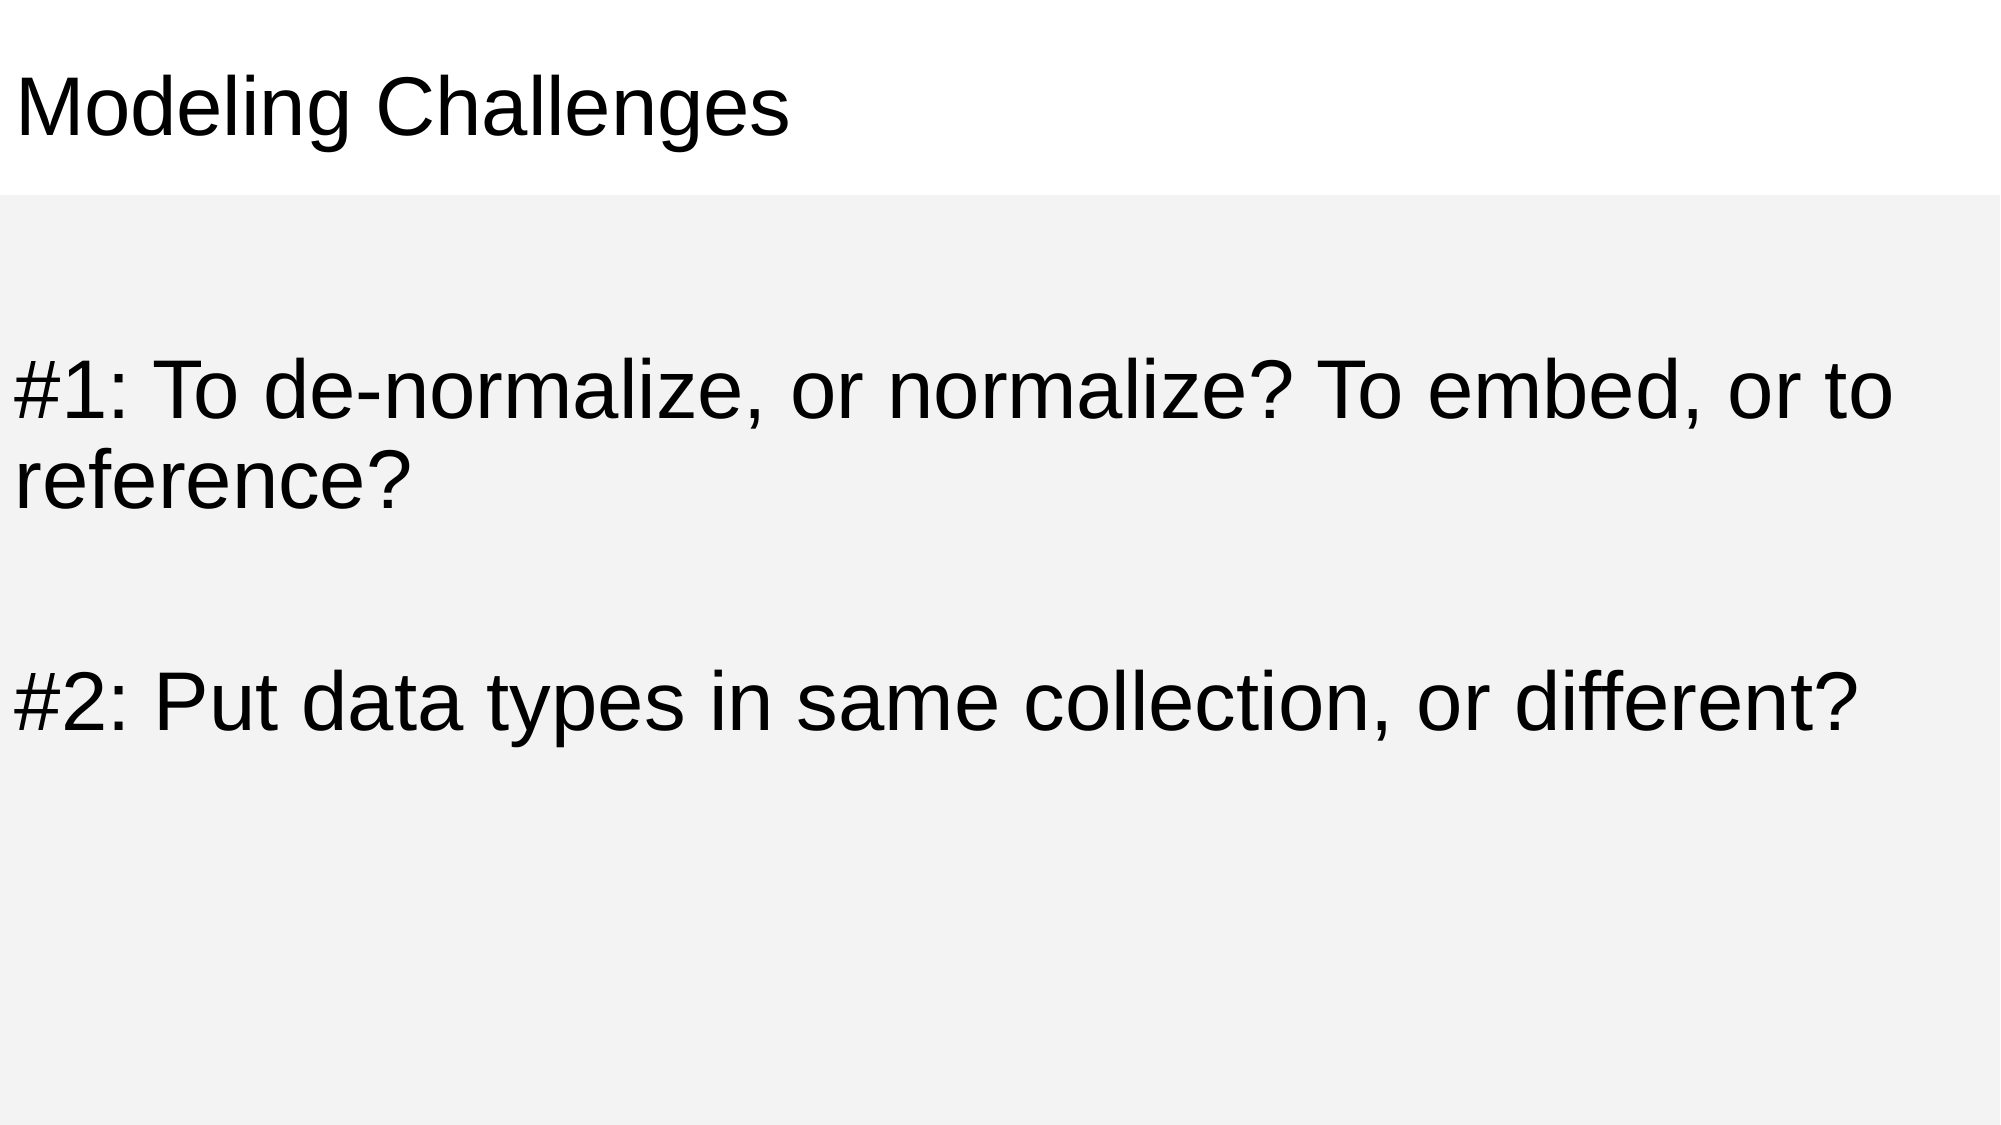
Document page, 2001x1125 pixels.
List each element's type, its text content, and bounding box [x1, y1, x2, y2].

text_box Modeling Challenges [0, 0, 1725, 218]
text_box #1: To de-normalize, or normalize? To embed, or to reference? #2: Put data types in same collection, or different? [0, 339, 2000, 1005]
